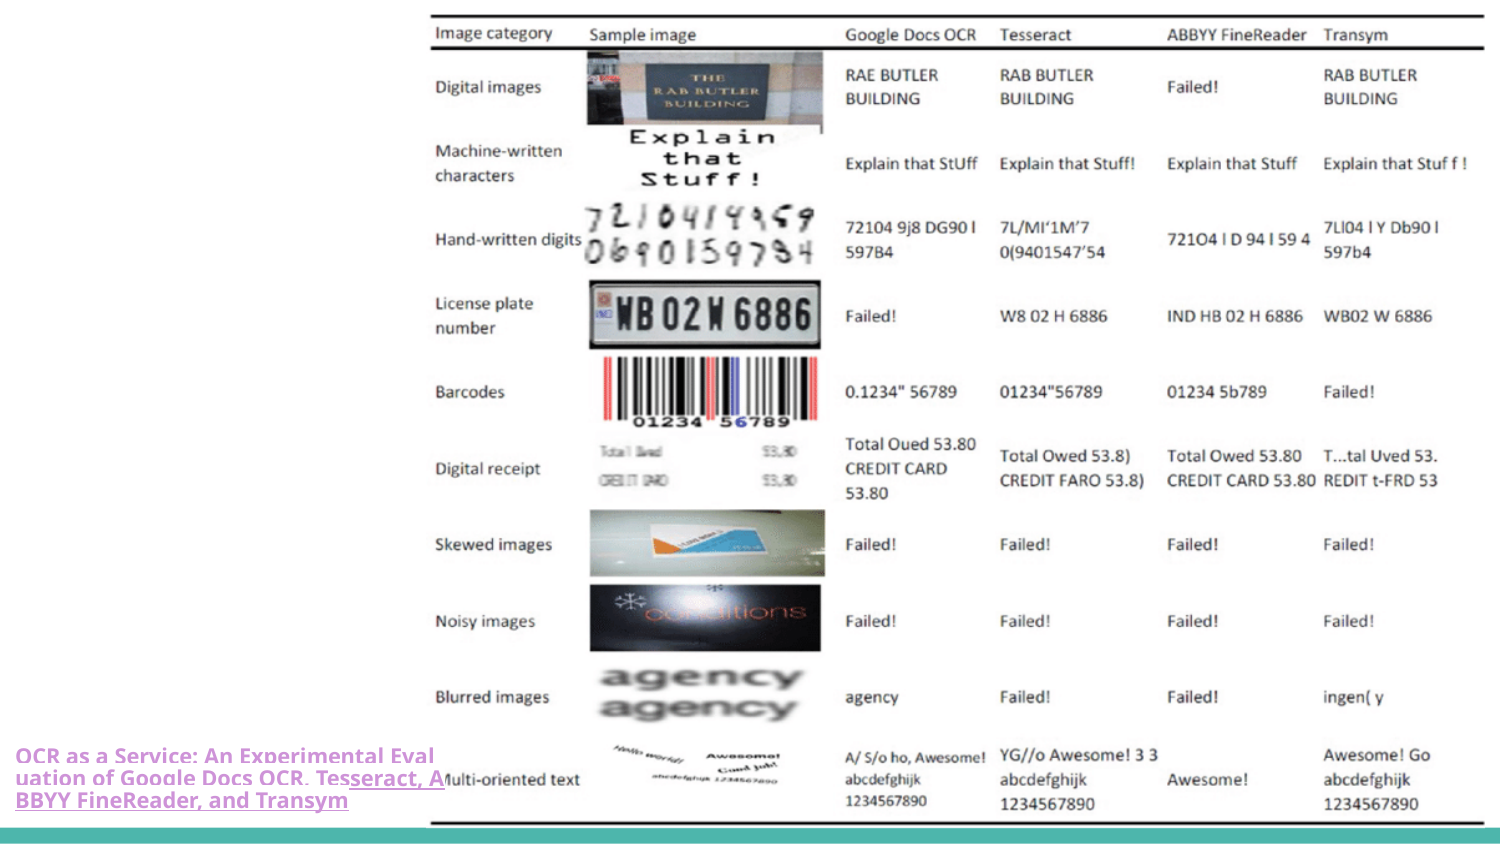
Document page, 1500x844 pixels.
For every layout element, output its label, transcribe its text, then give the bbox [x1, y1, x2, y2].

picture [426, 14, 1485, 830]
text_box OCR as a Service: An Experimental Evaluation of Google Docs OCR, Tesseract, ABBYY FineReader, and Transym [0, 727, 421, 818]
